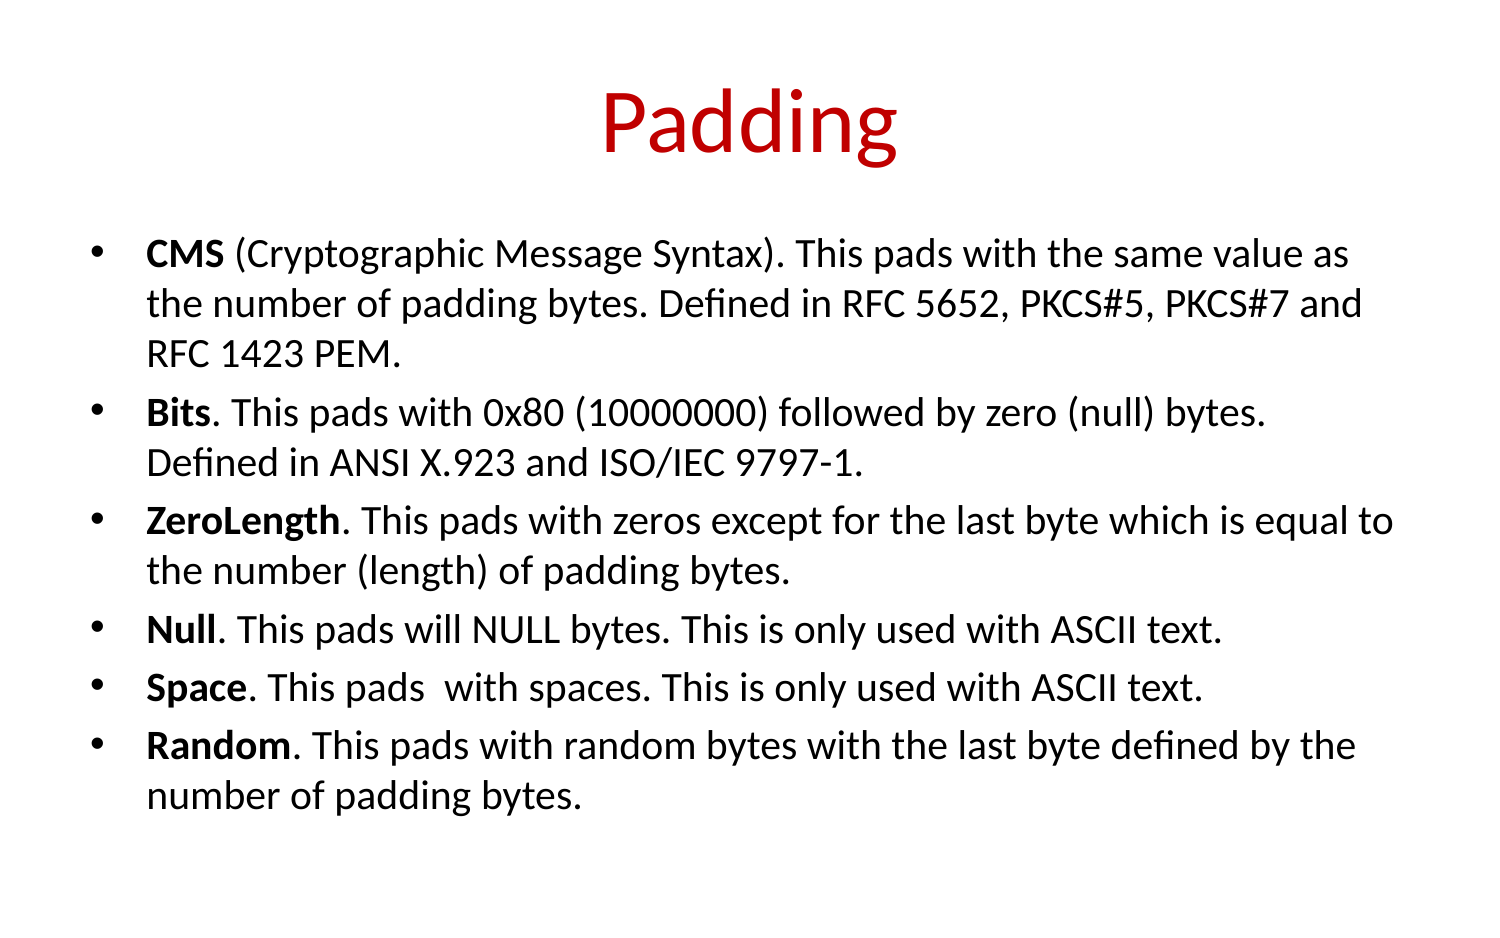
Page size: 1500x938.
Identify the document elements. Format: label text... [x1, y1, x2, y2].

title Padding [75, 37, 1425, 194]
list CMS (Cryptographic Message Syntax). This pads with the same value as the number of padding bytes. Defined in RFC 5652, PKCS#5, PKCS#7 and RFC 1423 PEM. Bits. This pads with 0x80 (10000000) followed by zero (null) bytes. Defined in ANSI X.923 and ISO/IEC 9797-1. ZeroLength. This pads with zeros except for the last byte which is equal to the number (length) of padding bytes. Null. This pads will NULL bytes. This is only used with ASCII text. Space. This pads with spaces. This is only used with ASCII text. Random. This pads with random bytes with the last byte defined by the number of padding bytes. [75, 218, 1425, 838]
